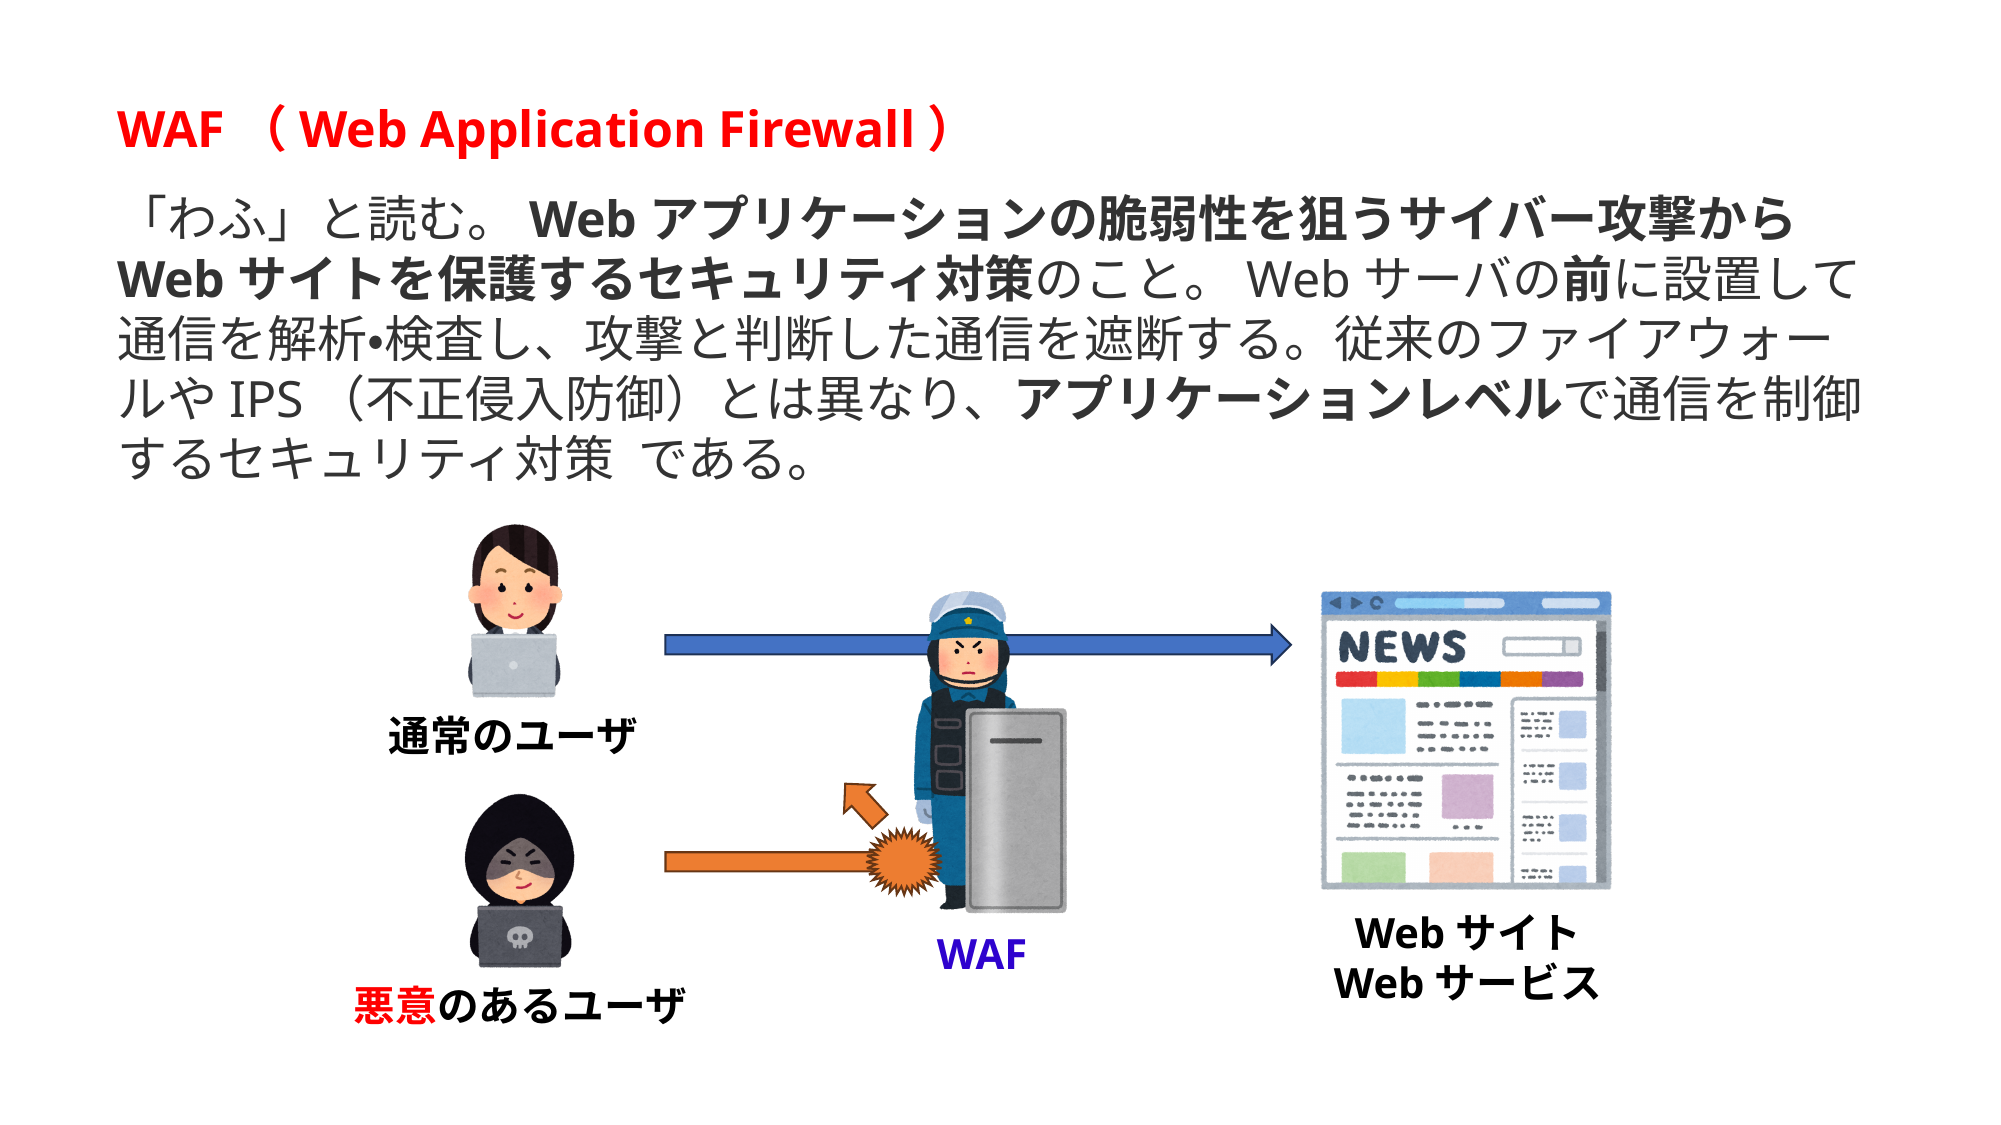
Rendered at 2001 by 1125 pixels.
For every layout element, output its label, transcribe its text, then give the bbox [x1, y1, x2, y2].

picture [1314, 585, 1620, 895]
text_box WAF（Web Application Firewall） 「わふ」と読む。Webアプリケーションの脆弱性を狙うサイバー攻撃からWebサイトを保護するセキュリティ対策のこと。Webサーバの前に設置して通信を解析・検査し、攻撃と判断した通信を遮断する。従来のファイアウォールやIPS（不正侵入防御）とは異なり、アプリケーションレベルで通信を制御するセキュリティ対策﻿である。 [102, 90, 1898, 496]
picture [451, 520, 577, 703]
text_box Webサイト Webサービス [1316, 899, 1620, 1015]
text_box [842, 782, 884, 830]
text_box [664, 634, 884, 656]
text_box 通常のユーザ [362, 702, 666, 768]
text_box [1073, 623, 1293, 667]
text_box [664, 851, 872, 873]
text_box WAF [875, 920, 1089, 986]
picture [451, 790, 590, 972]
text_box [865, 831, 884, 893]
picture [884, 585, 1073, 921]
text_box 悪意のあるユーザ [332, 971, 709, 1037]
